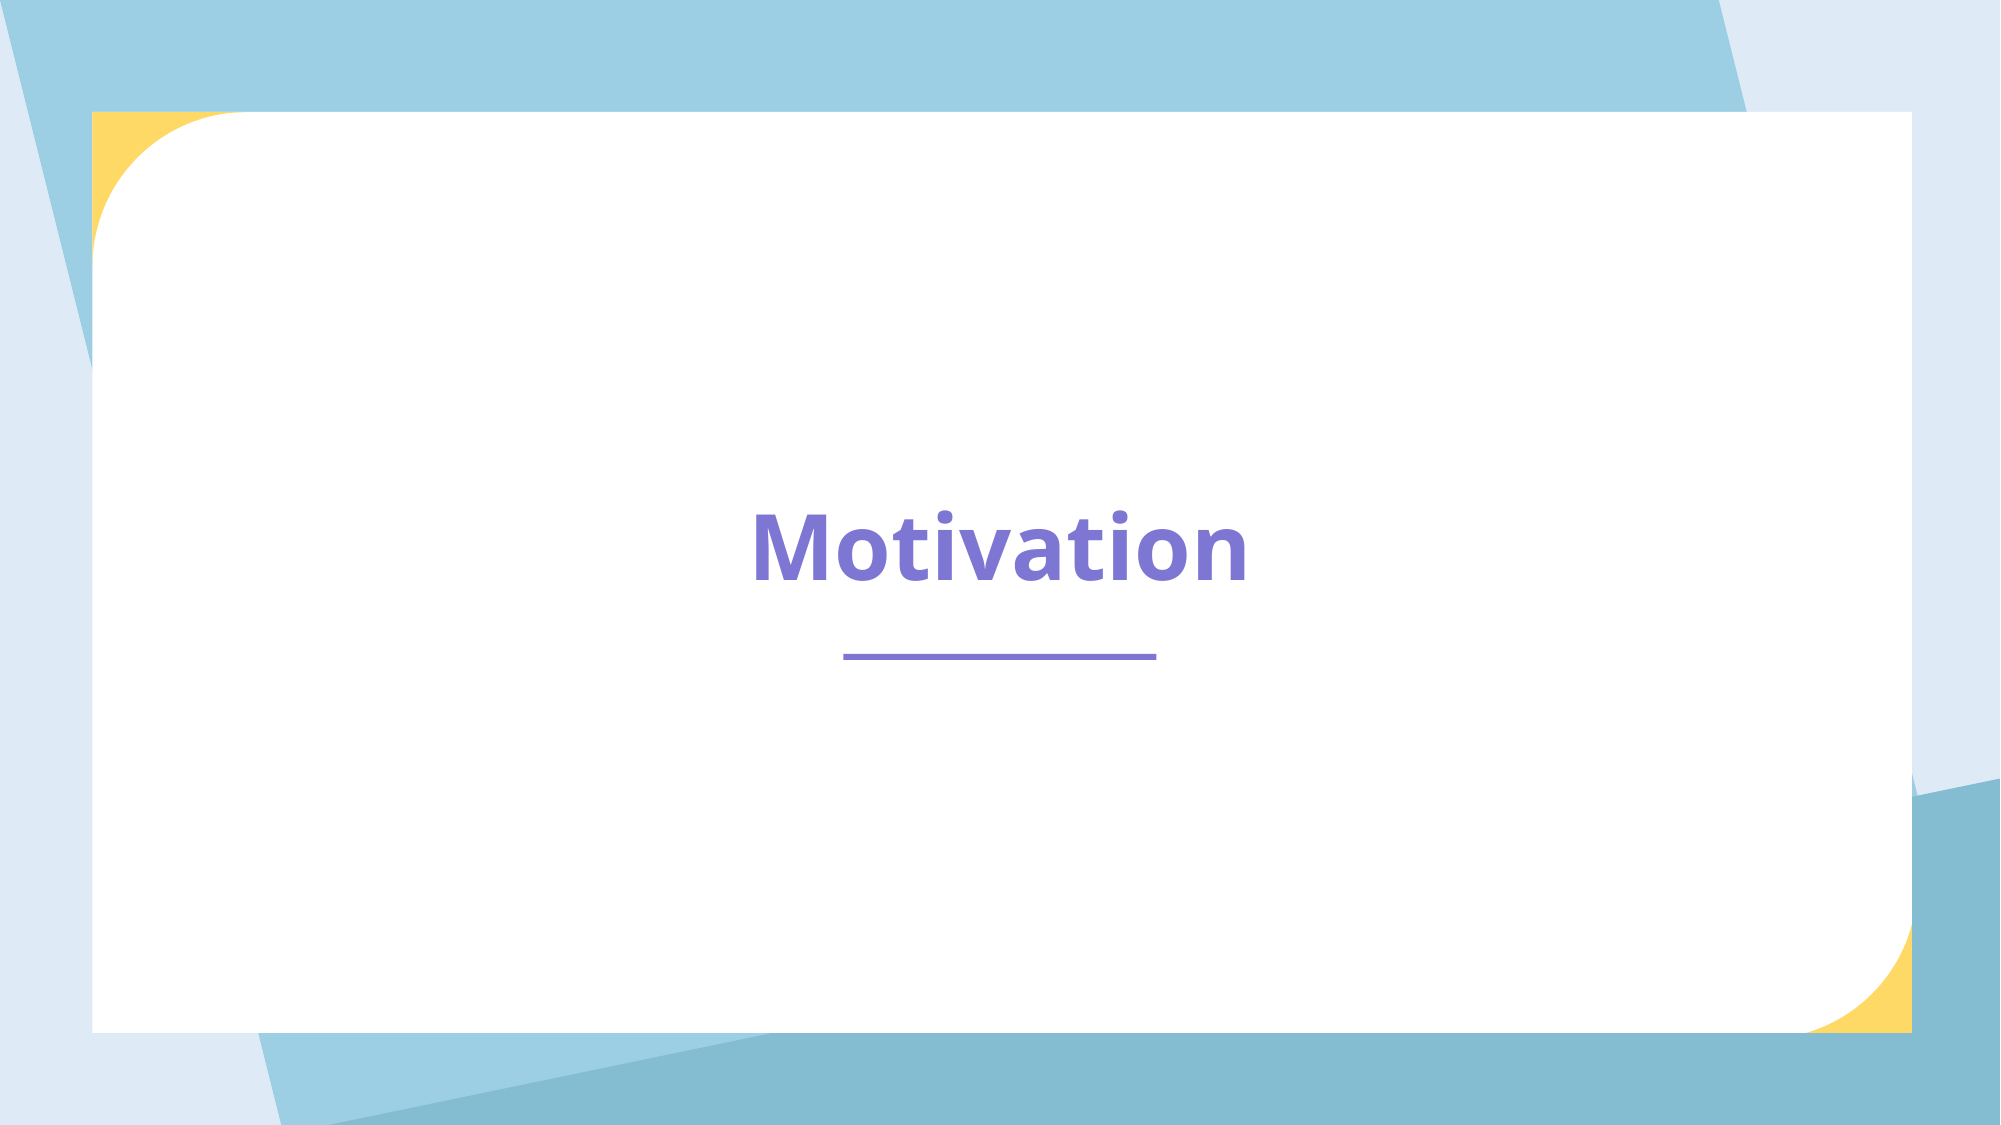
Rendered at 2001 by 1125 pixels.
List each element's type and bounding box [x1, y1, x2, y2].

text_box [370, 464, 1630, 660]
text_box [91, 110, 248, 267]
text_box [1913, 772, 1919, 795]
text_box [0, 0, 1748, 369]
text_box [257, 1034, 757, 1125]
text_box [328, 777, 2000, 1125]
text_box [91, 111, 1913, 1034]
text_box [1805, 924, 1913, 1035]
